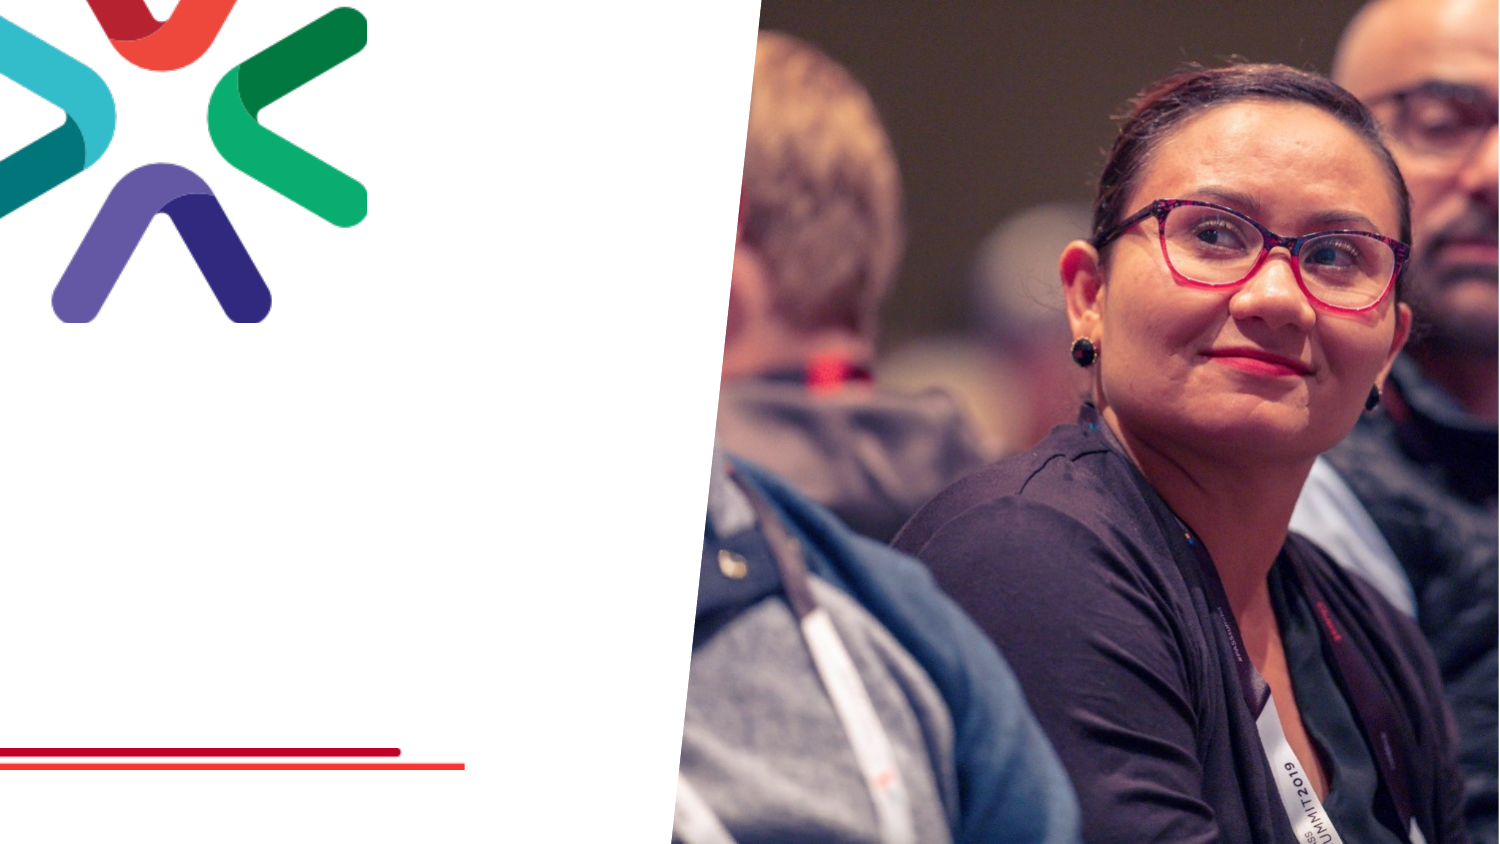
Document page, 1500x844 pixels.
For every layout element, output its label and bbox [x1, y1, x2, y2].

picture [672, 0, 1499, 844]
